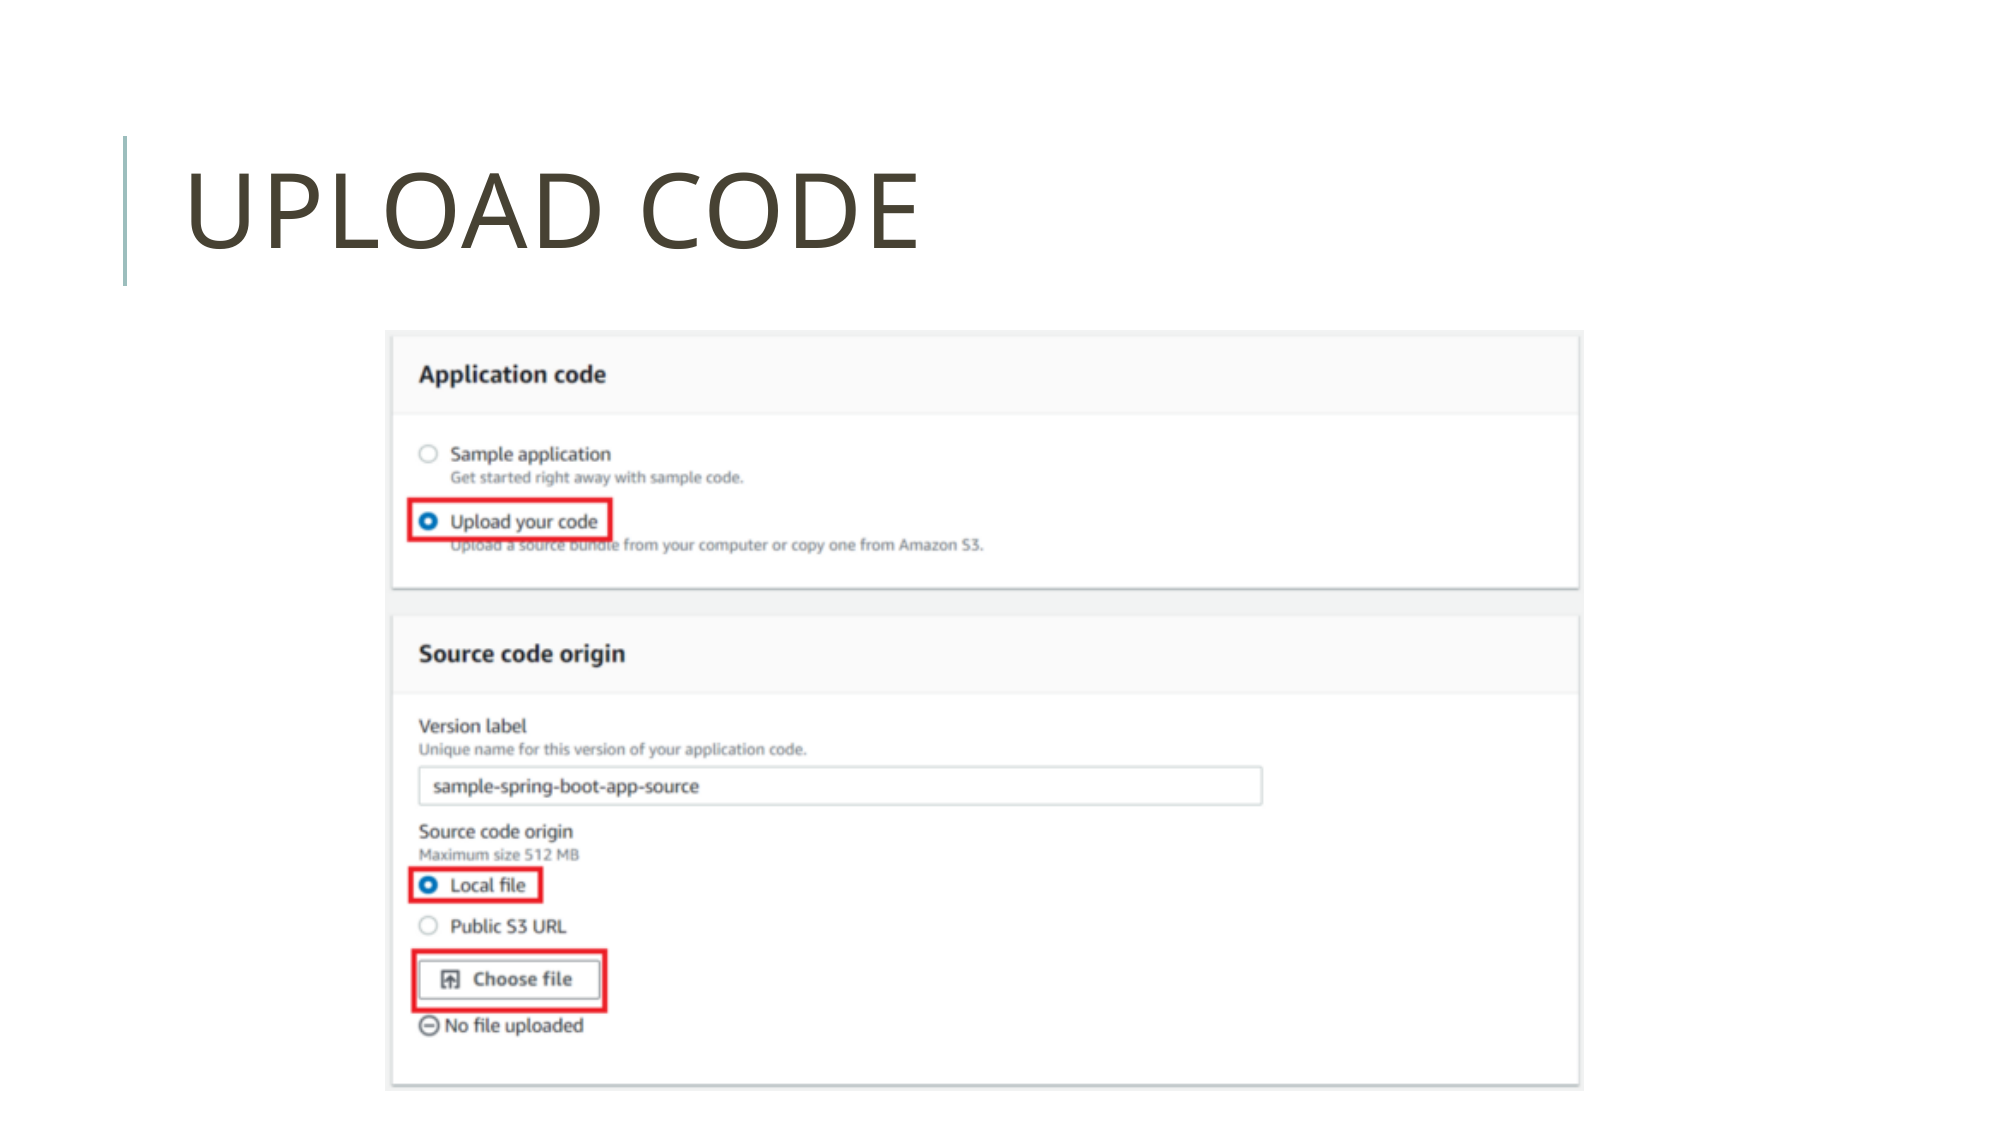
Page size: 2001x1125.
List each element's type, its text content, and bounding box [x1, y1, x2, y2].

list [384, 330, 1584, 1092]
title Upload Code [168, 96, 1763, 342]
